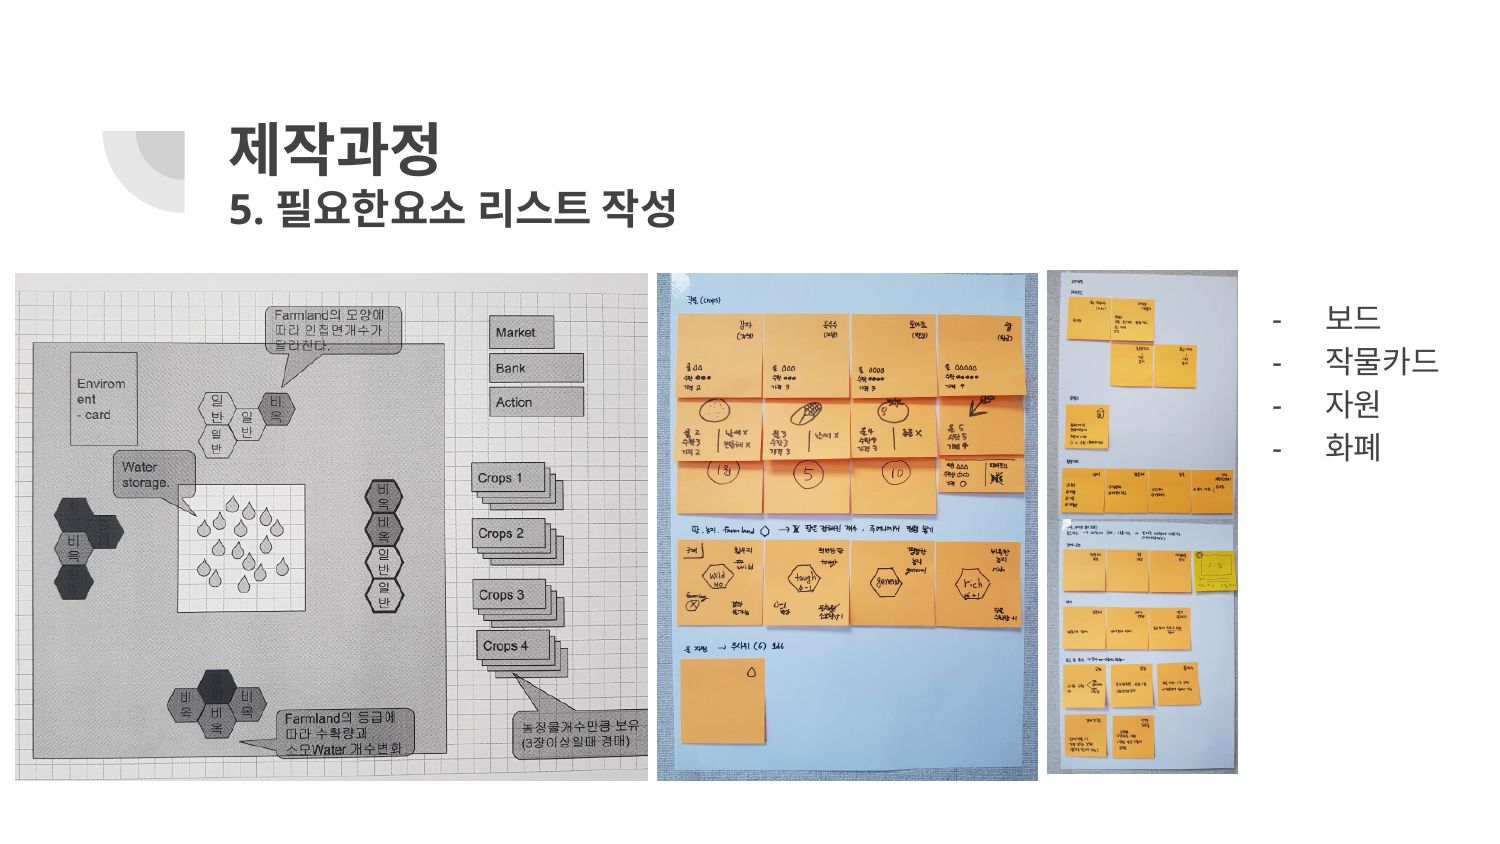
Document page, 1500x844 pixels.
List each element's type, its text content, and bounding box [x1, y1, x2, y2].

picture [1047, 270, 1238, 774]
title 제작과정 5.필요한요소 리스트 작성 [213, 98, 1368, 263]
picture [657, 273, 1038, 781]
picture [14, 273, 648, 781]
list 보드 작물카드 자원 화폐 [1242, 278, 1485, 775]
